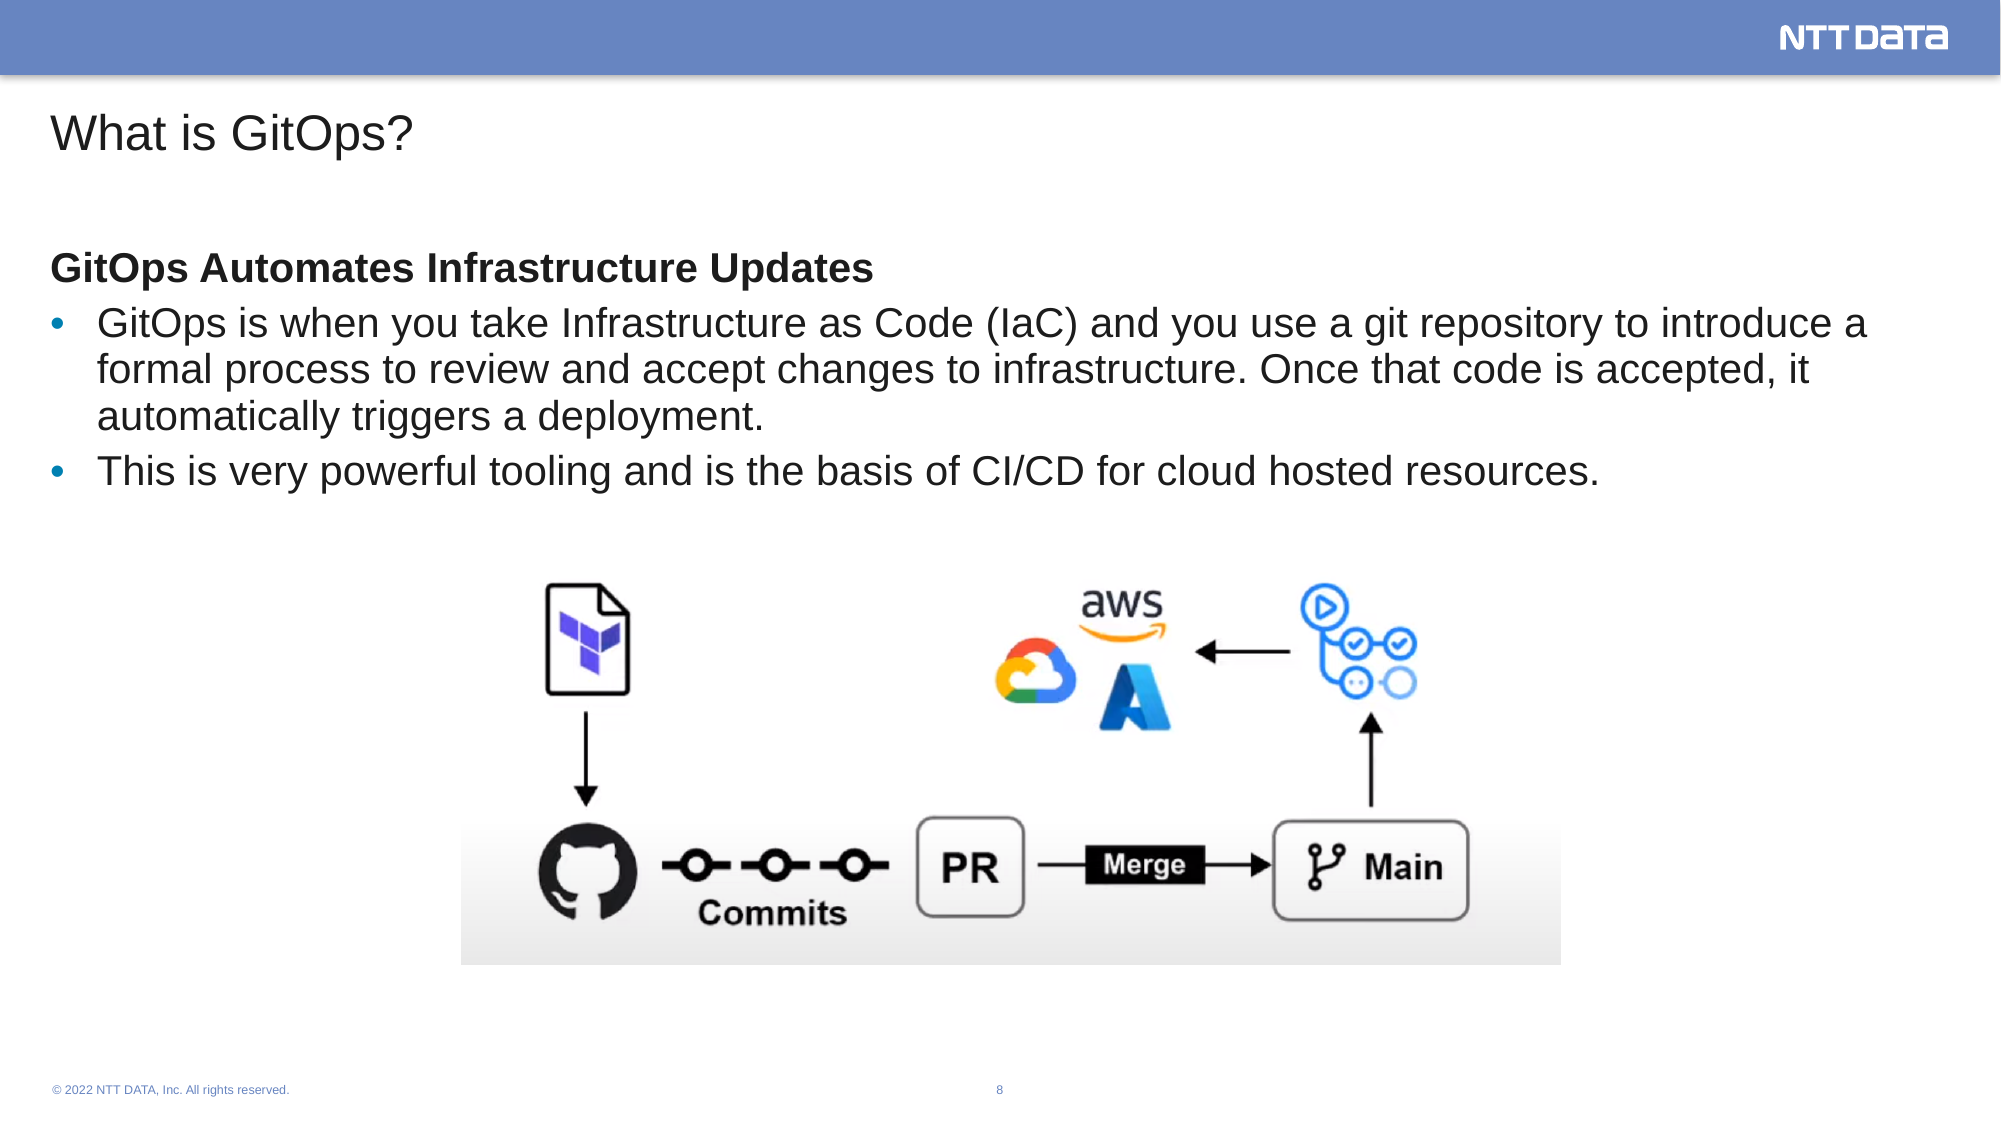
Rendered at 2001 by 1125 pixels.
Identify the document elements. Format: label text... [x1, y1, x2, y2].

slide_number 8 [945, 1075, 1055, 1106]
text_box GitOps Automates Infrastructure Updates GitOps is when you take Infrastructure as Code (IaC) and you use a git repository to introduce a formal process to review and accept changes to infrastructure. Once that code is accepted, it automatically triggers a deployment. This is very powerful tooling and is the basis of CI/CD for cloud hosted resources. [50, 237, 1950, 1020]
footer © 2022 NTT DATA, Inc. All rights reserved. [37, 1075, 398, 1106]
picture [461, 532, 1561, 966]
text_box What is GitOps? [50, 104, 1950, 196]
